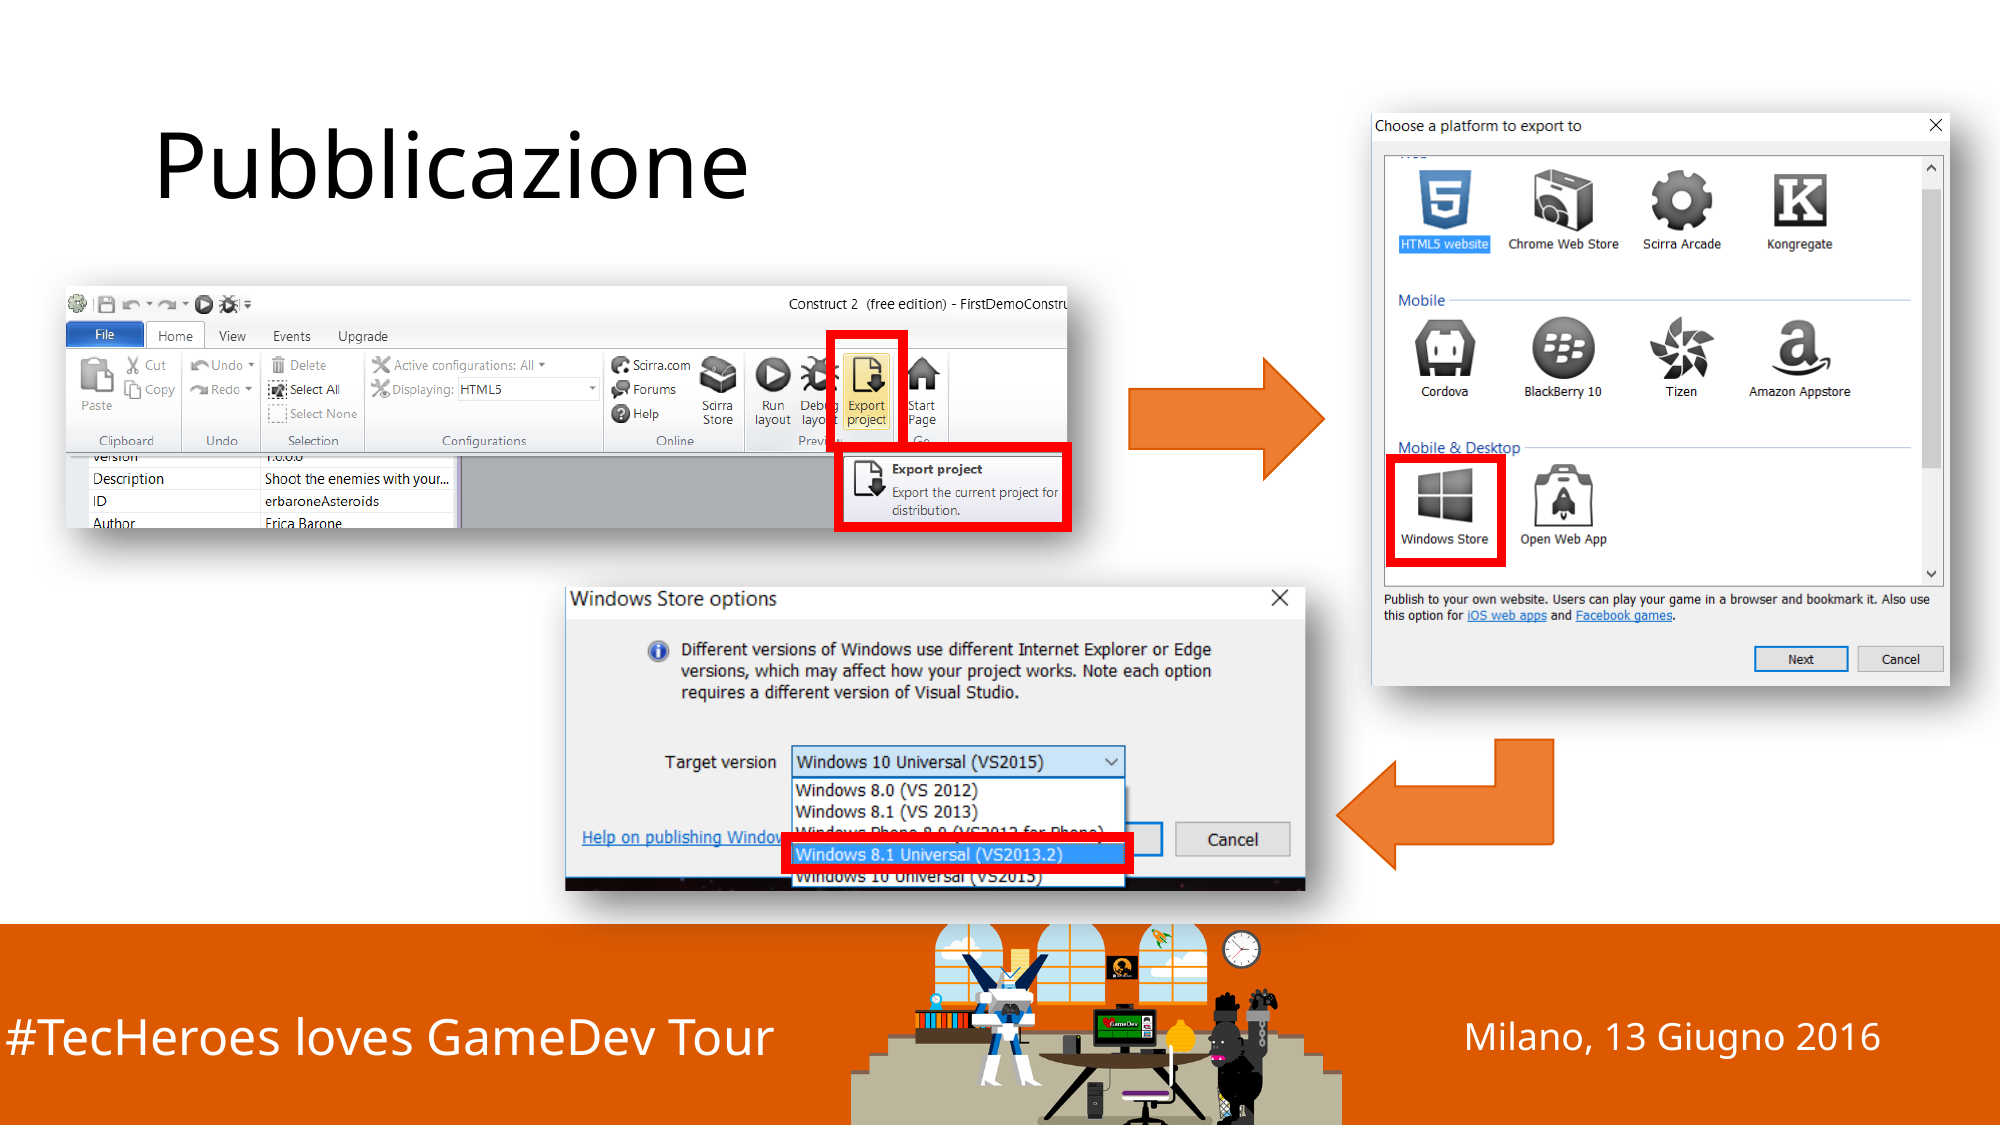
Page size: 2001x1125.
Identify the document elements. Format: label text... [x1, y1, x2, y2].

text_box [1335, 738, 1555, 872]
picture [0, 924, 2000, 1125]
title Pubblicazione [137, 59, 1863, 278]
text_box [1128, 356, 1326, 482]
picture [1371, 113, 1950, 686]
picture [63, 286, 1068, 528]
picture [565, 586, 1306, 891]
